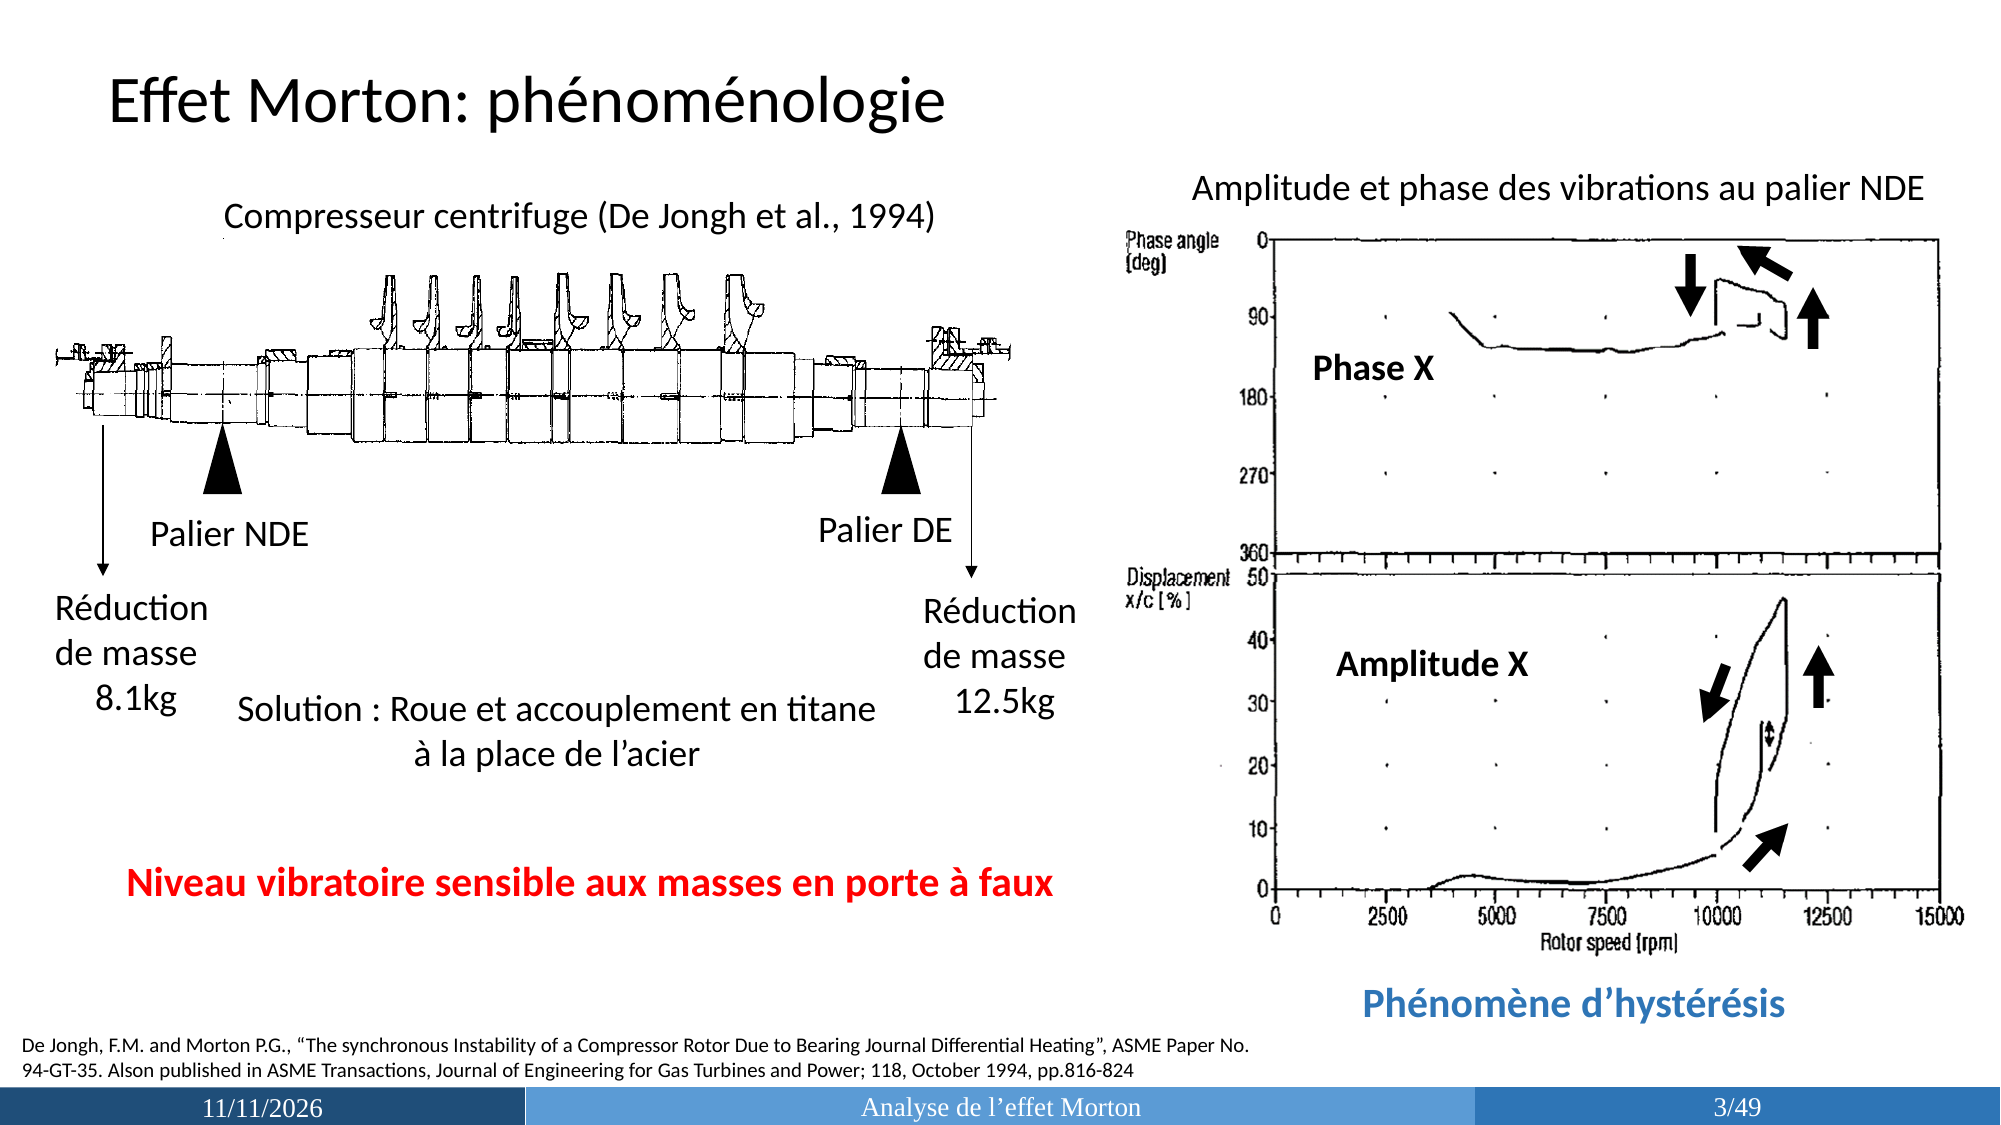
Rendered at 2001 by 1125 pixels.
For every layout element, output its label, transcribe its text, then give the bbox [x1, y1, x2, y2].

slide_number 3/49 [1475, 1087, 2000, 1125]
text_box Effet Morton: phénoménologie [94, 48, 963, 143]
footer Analyse de l’effet Morton [526, 1087, 1475, 1125]
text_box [39, 238, 1032, 424]
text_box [1114, 155, 1991, 1034]
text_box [39, 424, 1110, 783]
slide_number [0, 1087, 525, 1125]
text_box Niveau vibratoire sensible aux masses en porte à faux [111, 846, 1070, 912]
text_box De Jongh, F.M. and Morton P.G., “The synchronous Instability of a Compressor Rotor Due to Bearing Journal Differential Heating”, ASME Paper No. 94-GT-35. Alson published in ASME Transactions, Journal of Engineering for Gas Turbines and Power; 118, October 1994, pp.816-824 [7, 1023, 1281, 1089]
text_box Compresseur centrifuge (De Jongh et al., 1994) [208, 183, 952, 238]
